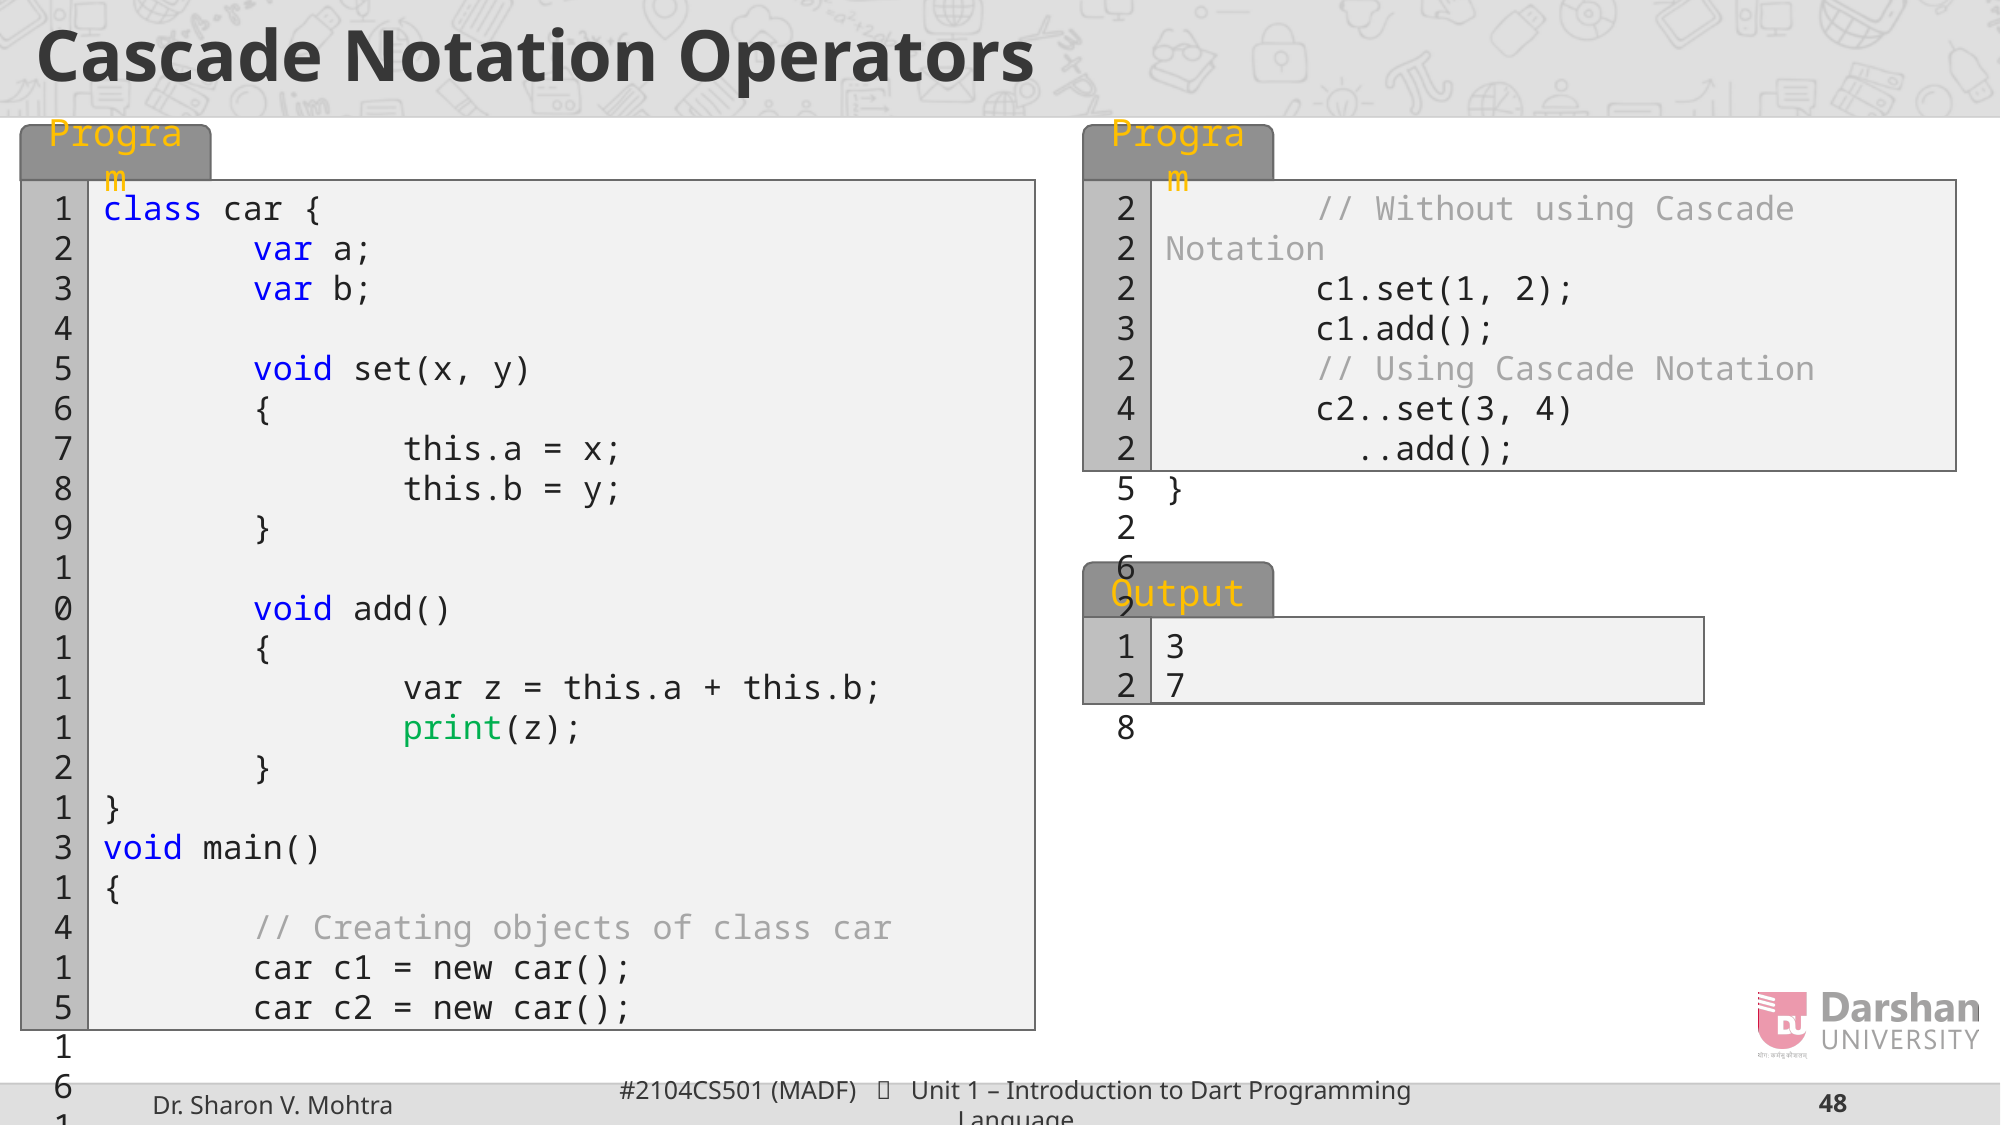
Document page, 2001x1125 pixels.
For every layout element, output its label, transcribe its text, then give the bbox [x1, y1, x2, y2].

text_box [1758, 992, 1979, 1059]
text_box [1083, 125, 1957, 472]
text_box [1083, 562, 1705, 704]
title Cascade Notation Operators [0, 0, 2000, 117]
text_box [20, 125, 1036, 1031]
